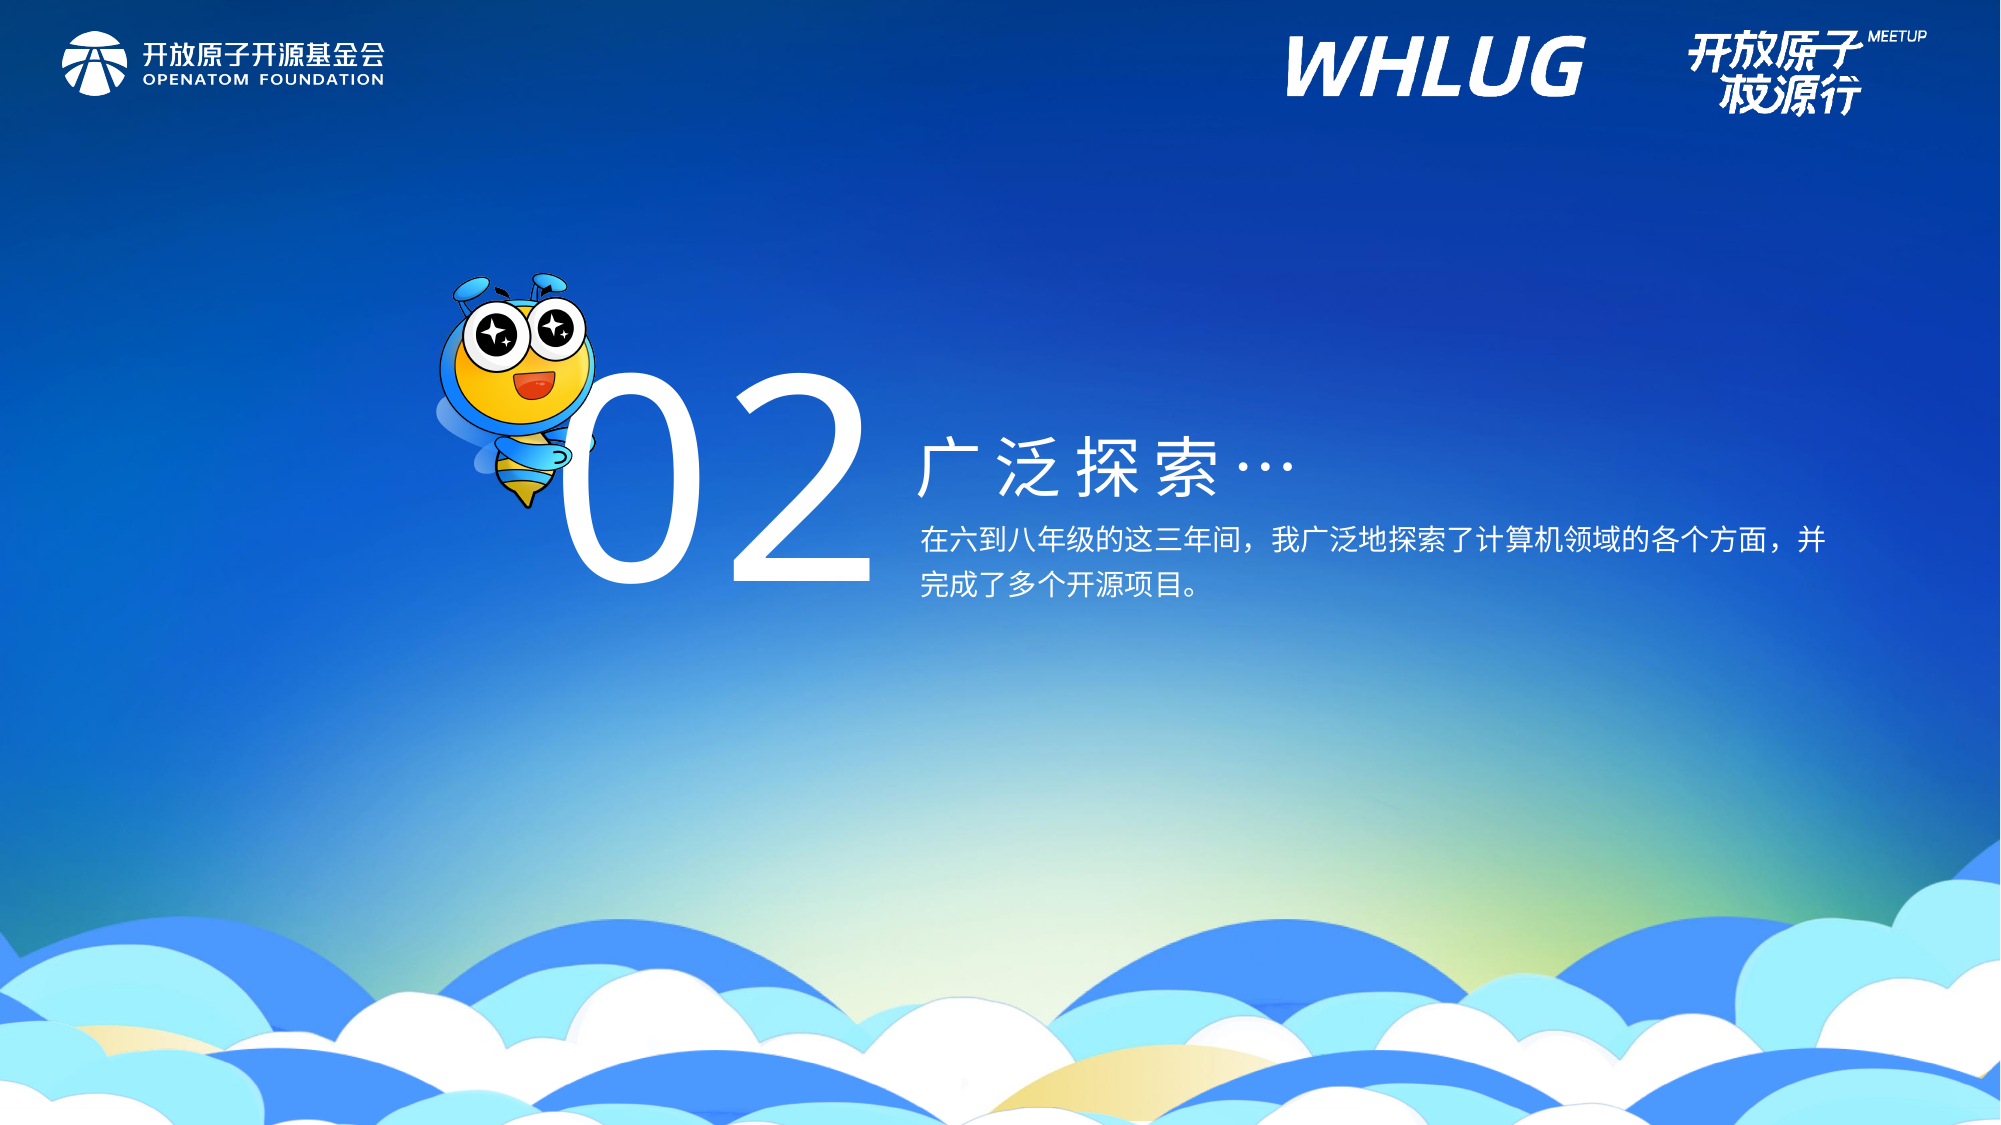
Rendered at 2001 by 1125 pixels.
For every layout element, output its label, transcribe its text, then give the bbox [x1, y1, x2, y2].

text_box 广泛探索… [900, 378, 1725, 513]
text_box 02 [529, 283, 906, 649]
text_box 在六到八年级的这三年间，我广泛地探索了计算机领域的各个方面，并完成了多个开源项目。 [905, 503, 1855, 609]
picture [0, 0, 2001, 1125]
